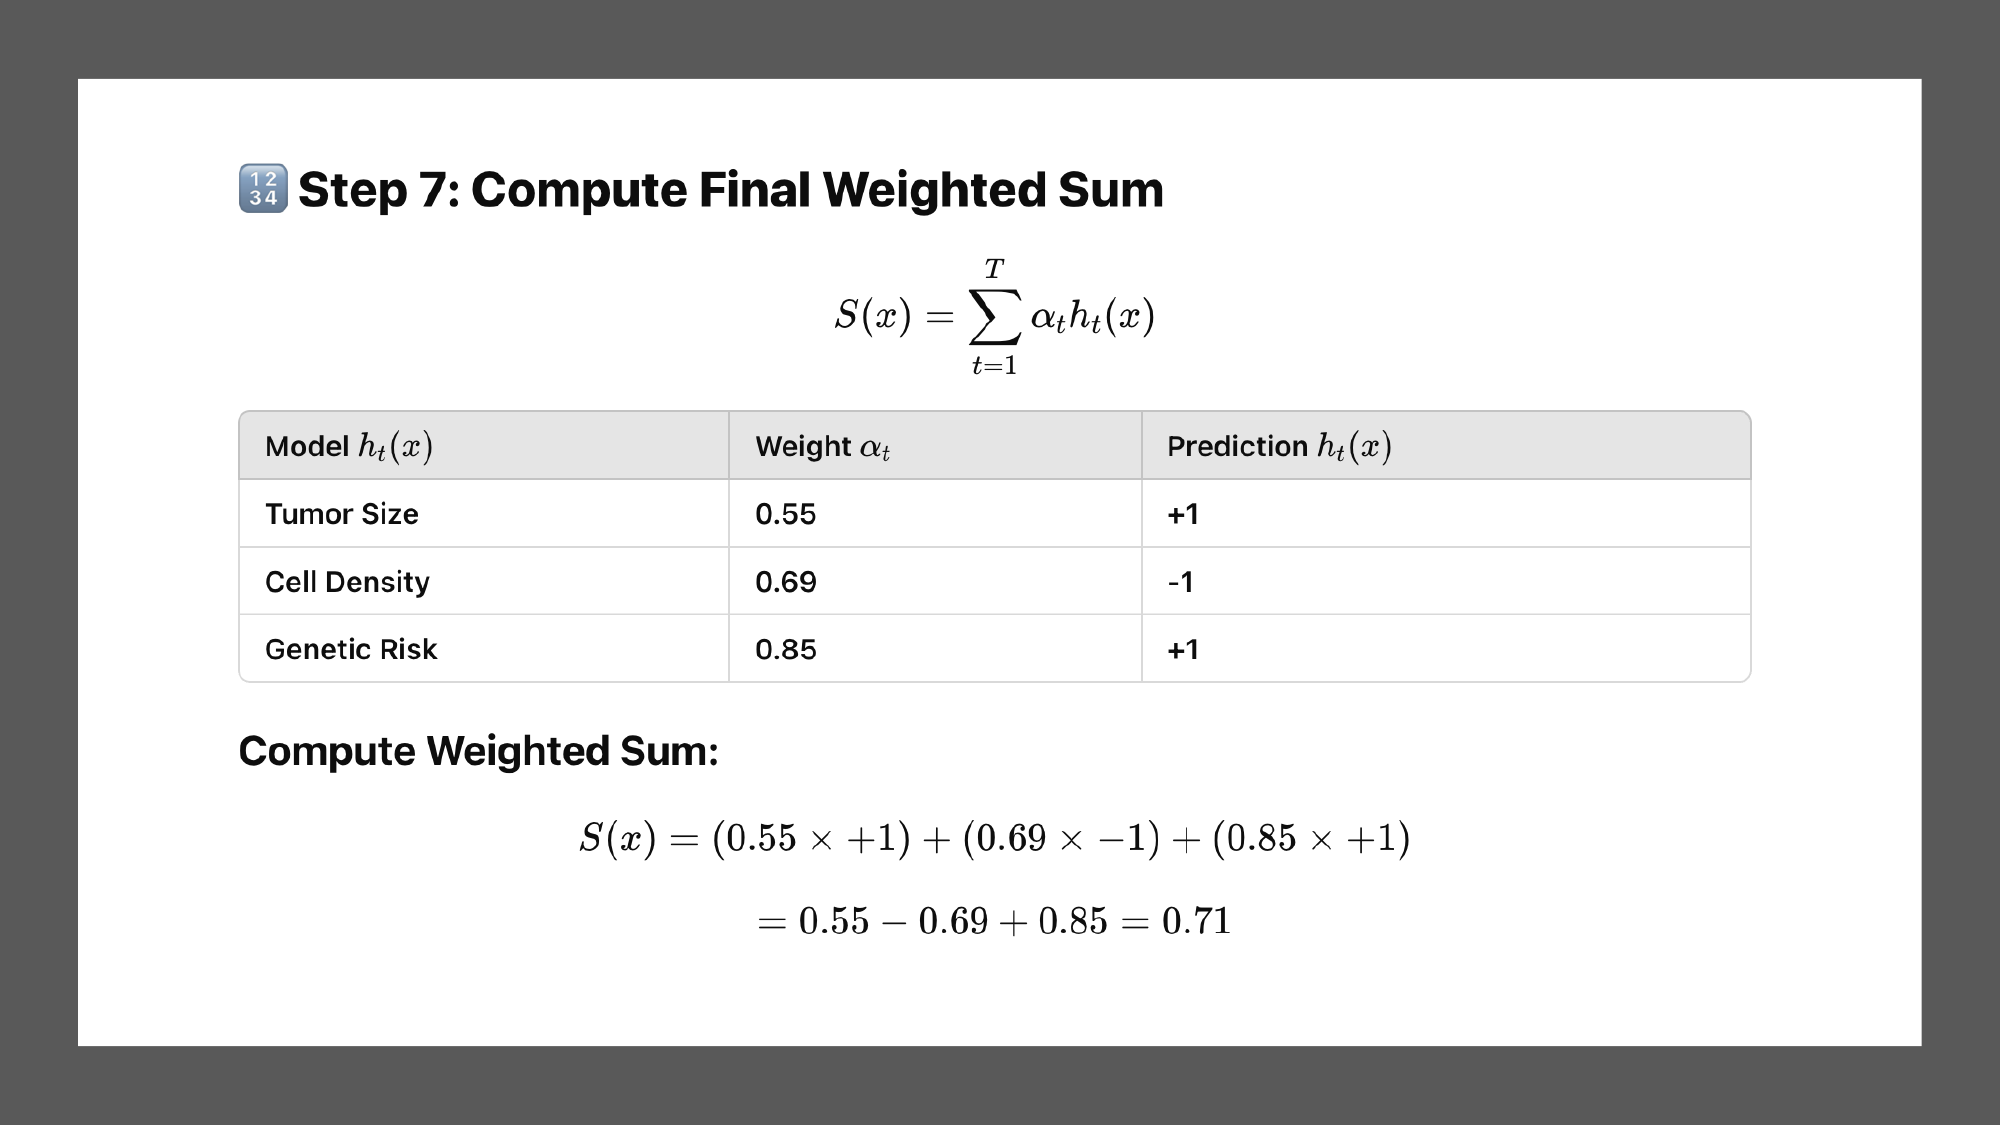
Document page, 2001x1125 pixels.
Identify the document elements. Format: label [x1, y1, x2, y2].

text_box [77, 78, 1923, 1047]
list [198, 105, 1802, 1020]
text_box [0, 0, 2000, 1125]
